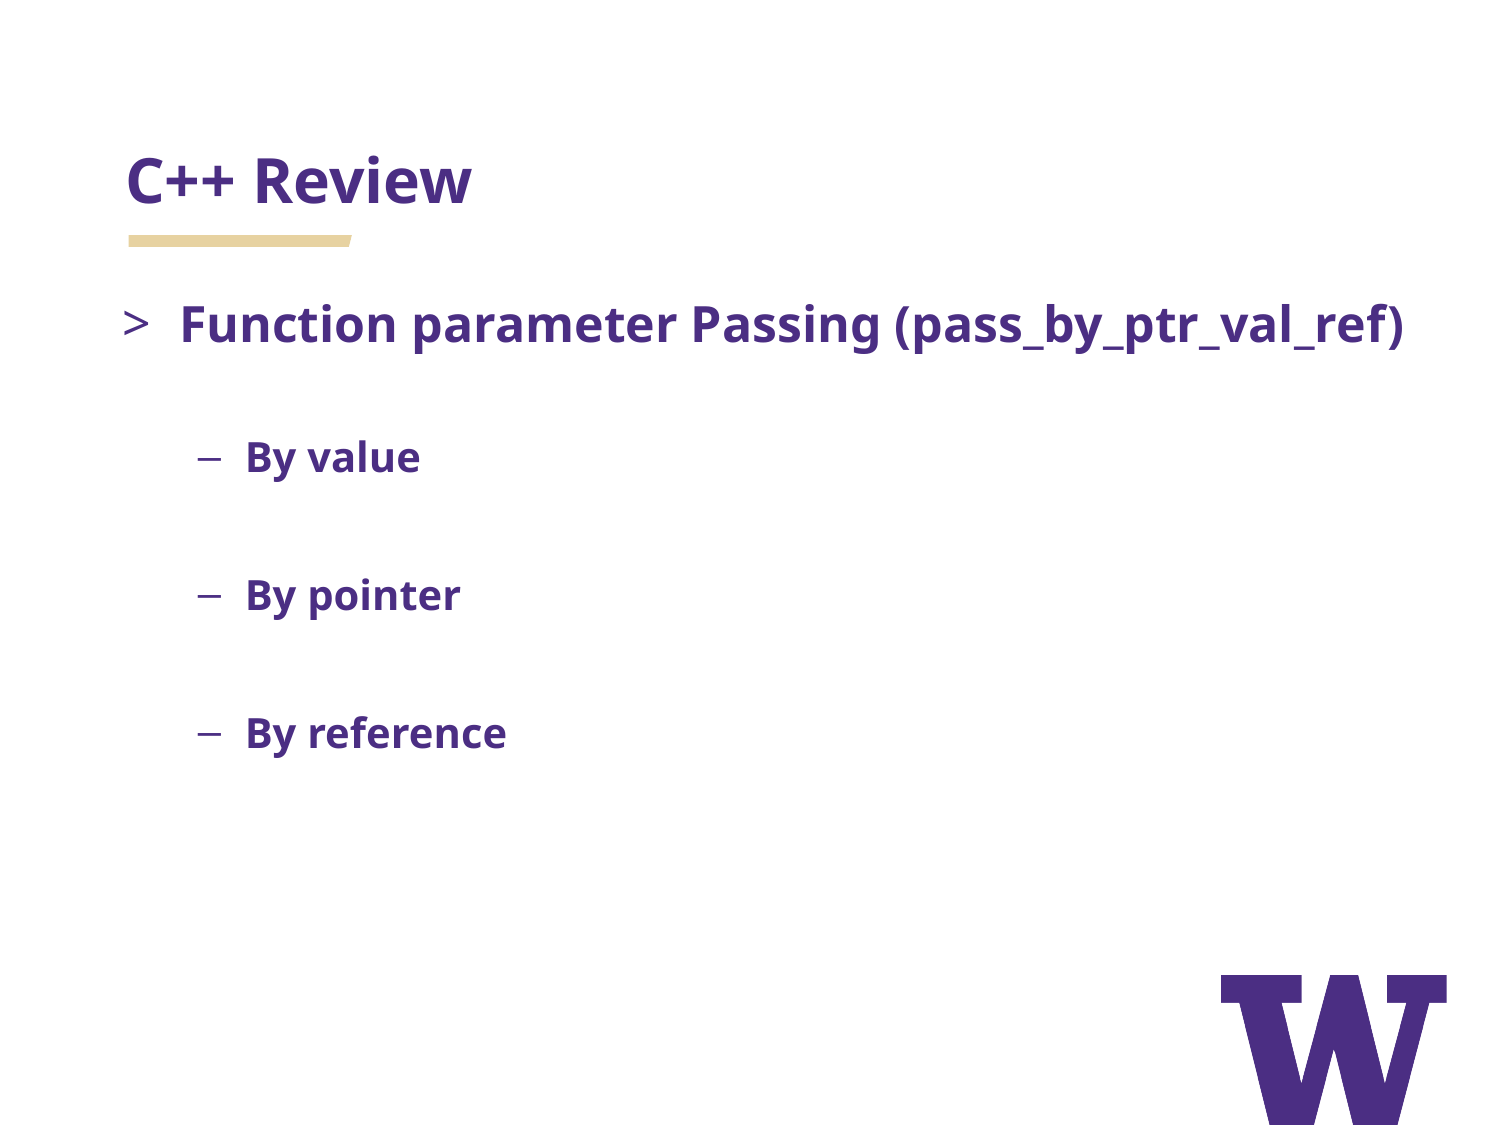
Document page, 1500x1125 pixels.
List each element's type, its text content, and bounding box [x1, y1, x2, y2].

list Function parameter Passing (pass_by_ptr_val_ref) By value By pointer By reference [108, 284, 1453, 944]
picture [1221, 975, 1447, 1125]
title C++ Review [110, 60, 1453, 224]
picture [128, 235, 352, 247]
